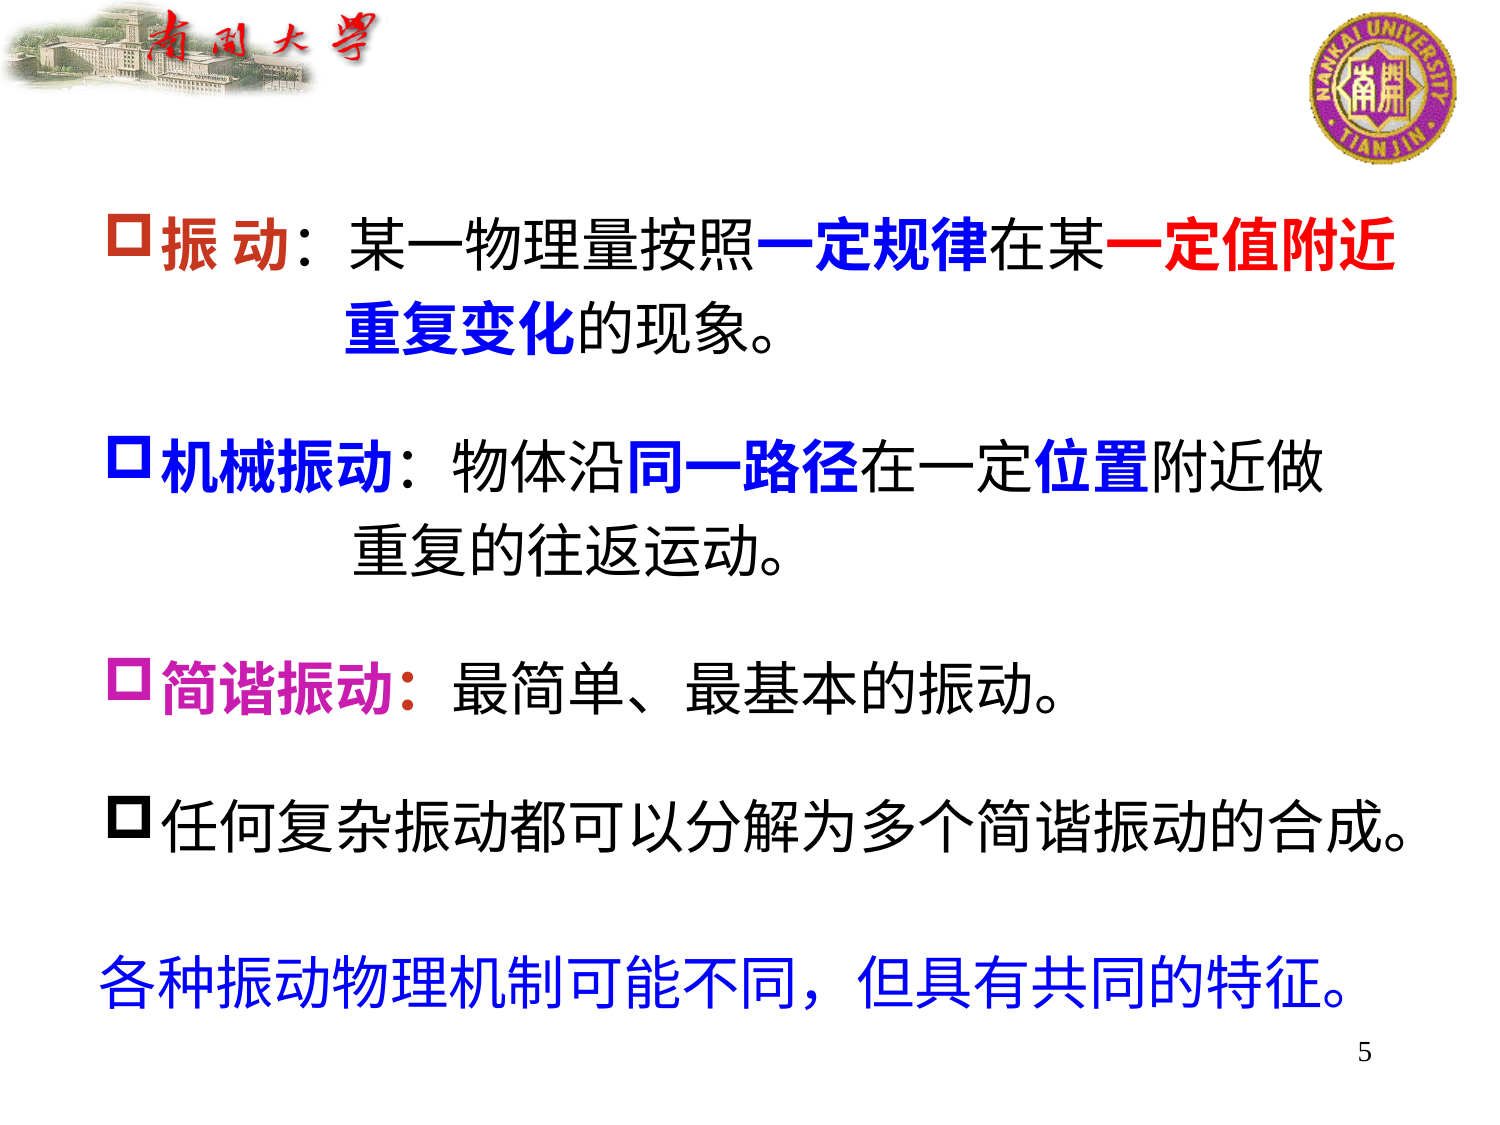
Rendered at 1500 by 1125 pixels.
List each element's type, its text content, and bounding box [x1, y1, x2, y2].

text_box 各种振动物理机制可能不同，但具有共同的特征。 [84, 938, 1396, 1024]
slide_number 5 [1074, 1024, 1388, 1101]
text_box 振 动：某一物理量按照一定规律在某一定值附近 重复变化的现象。 机械振动：物体沿同一路径在一定位置附近做 重复的往返运动。 简谐振动：最简单、最基本的振动。 任何复杂振动都可以分解为多个简谐振动的合成。 [88, 186, 1459, 987]
picture [1262, 0, 1500, 178]
picture [0, 0, 388, 100]
